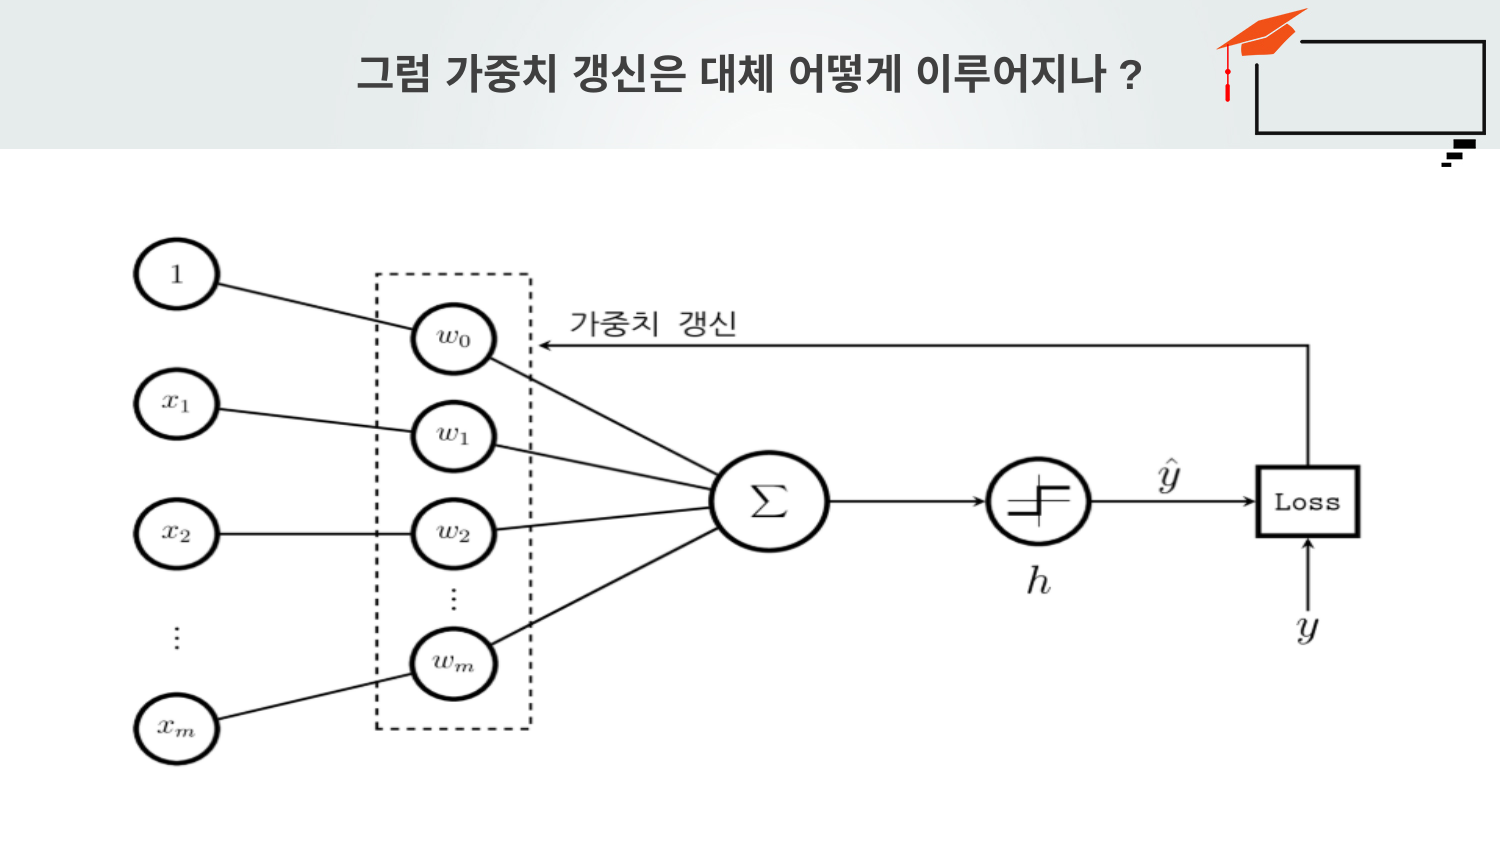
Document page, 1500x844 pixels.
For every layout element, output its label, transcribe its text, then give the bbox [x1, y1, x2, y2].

title 그럼 가중치 갱신은 대체 어떻게 이루어지나? [0, 0, 1500, 146]
picture [0, 146, 1500, 844]
